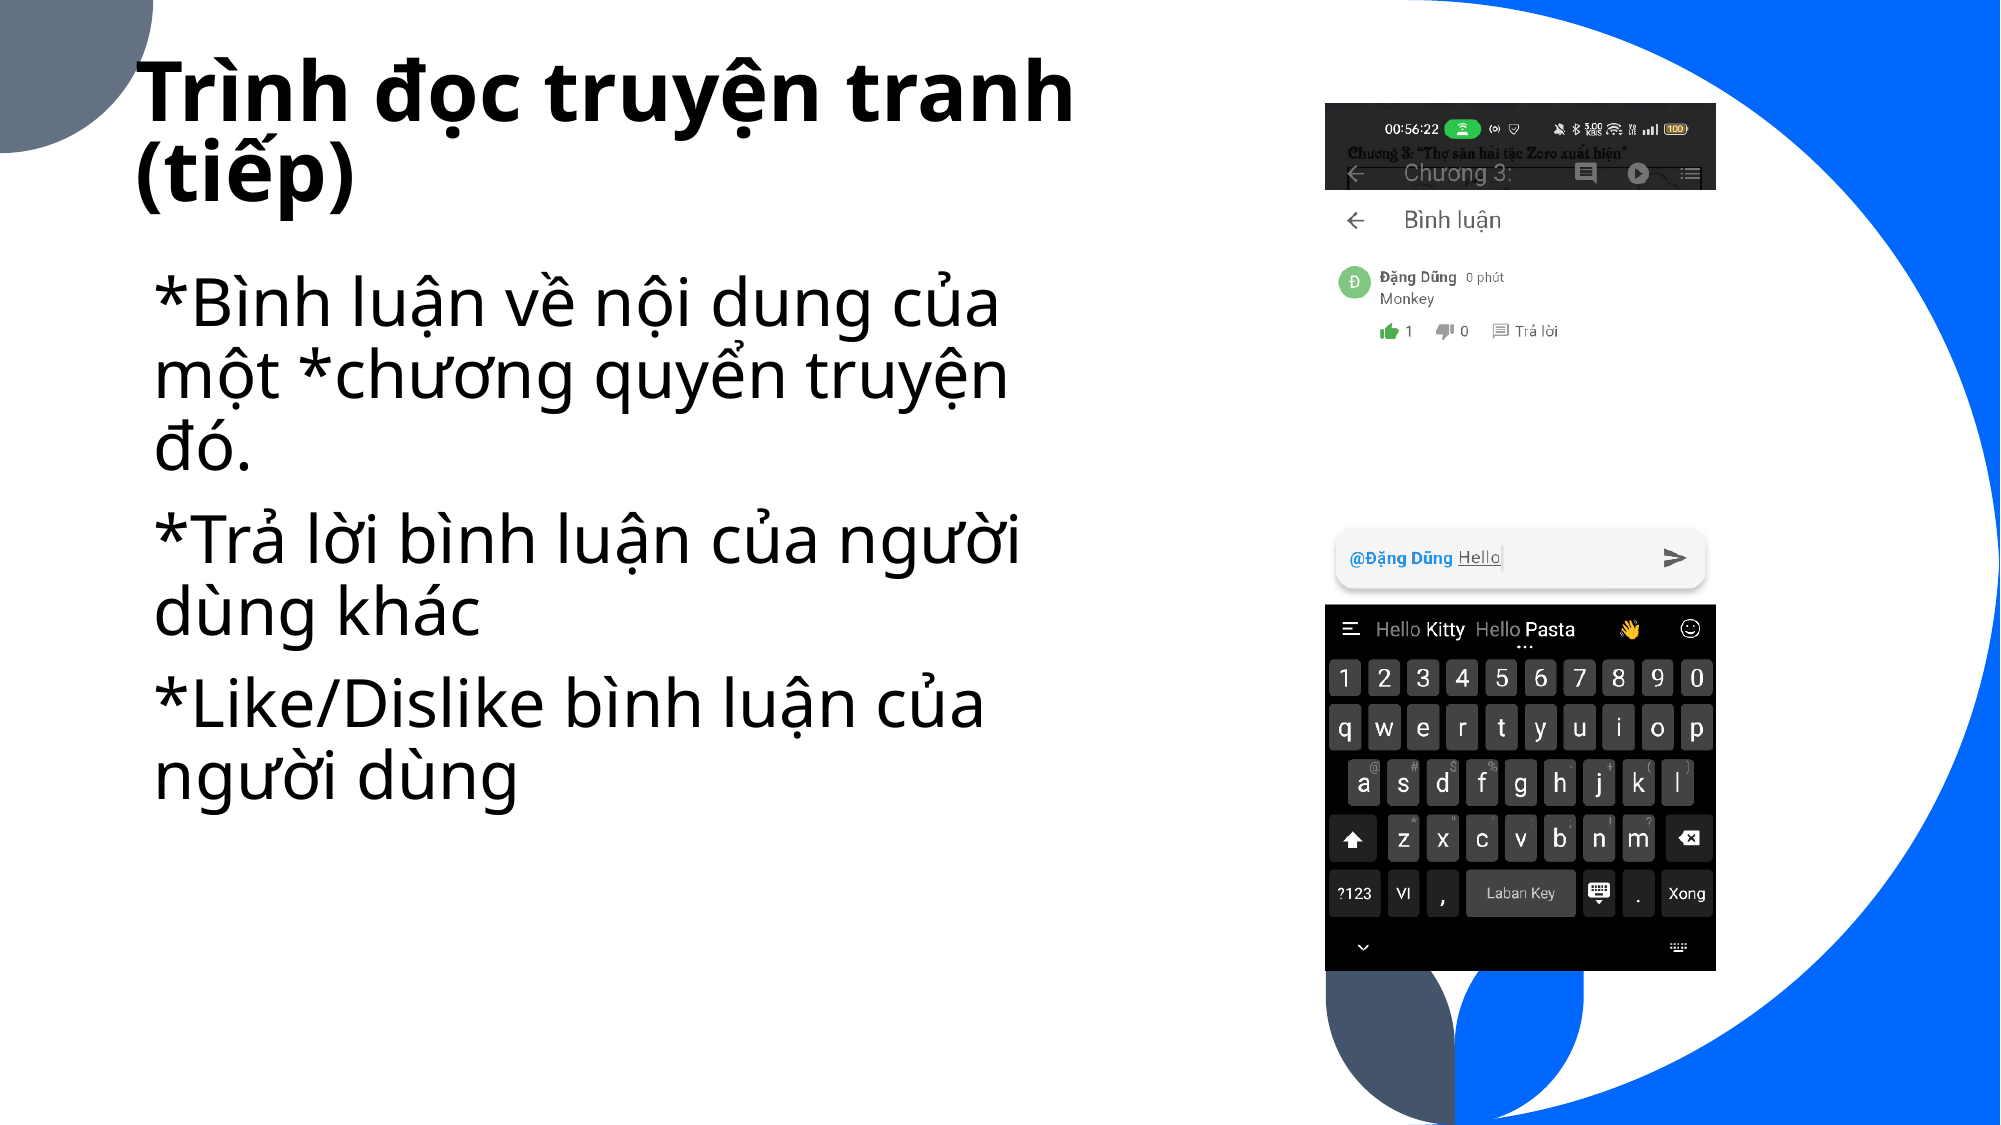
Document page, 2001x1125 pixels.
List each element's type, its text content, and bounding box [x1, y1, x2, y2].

title Trình đọc truyện tranh (tiếp) [120, 27, 1299, 225]
subtitle *Bình luận về nội dung của một *chương quyển truyện đó. *Trả lời bình luận của người dùng khác *Like/Dislike bình luận của người dùng [138, 261, 1120, 1085]
picture [1325, 103, 1716, 971]
